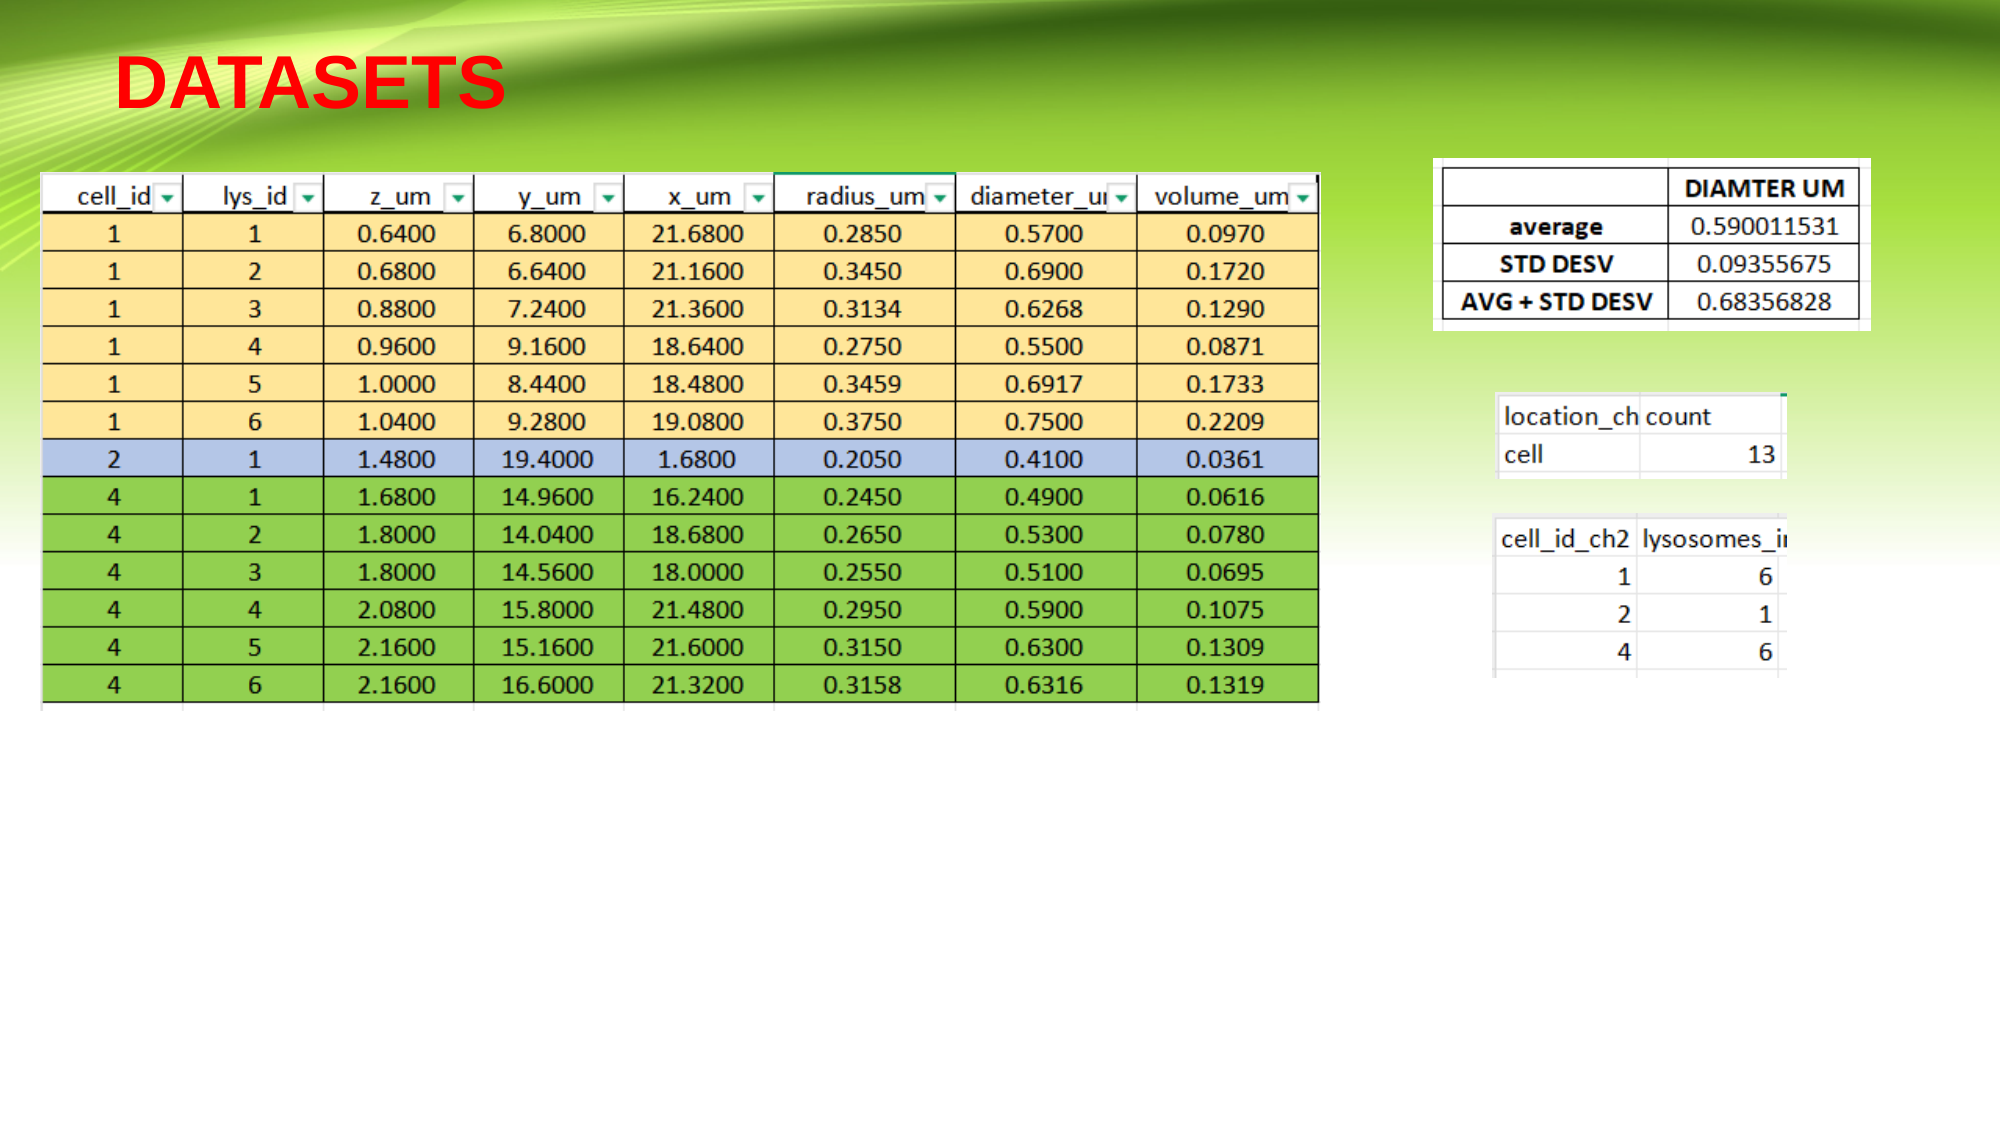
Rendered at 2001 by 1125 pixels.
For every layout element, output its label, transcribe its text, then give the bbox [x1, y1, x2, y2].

picture [0, 0, 2000, 1125]
title DATASETS [99, 30, 1901, 127]
